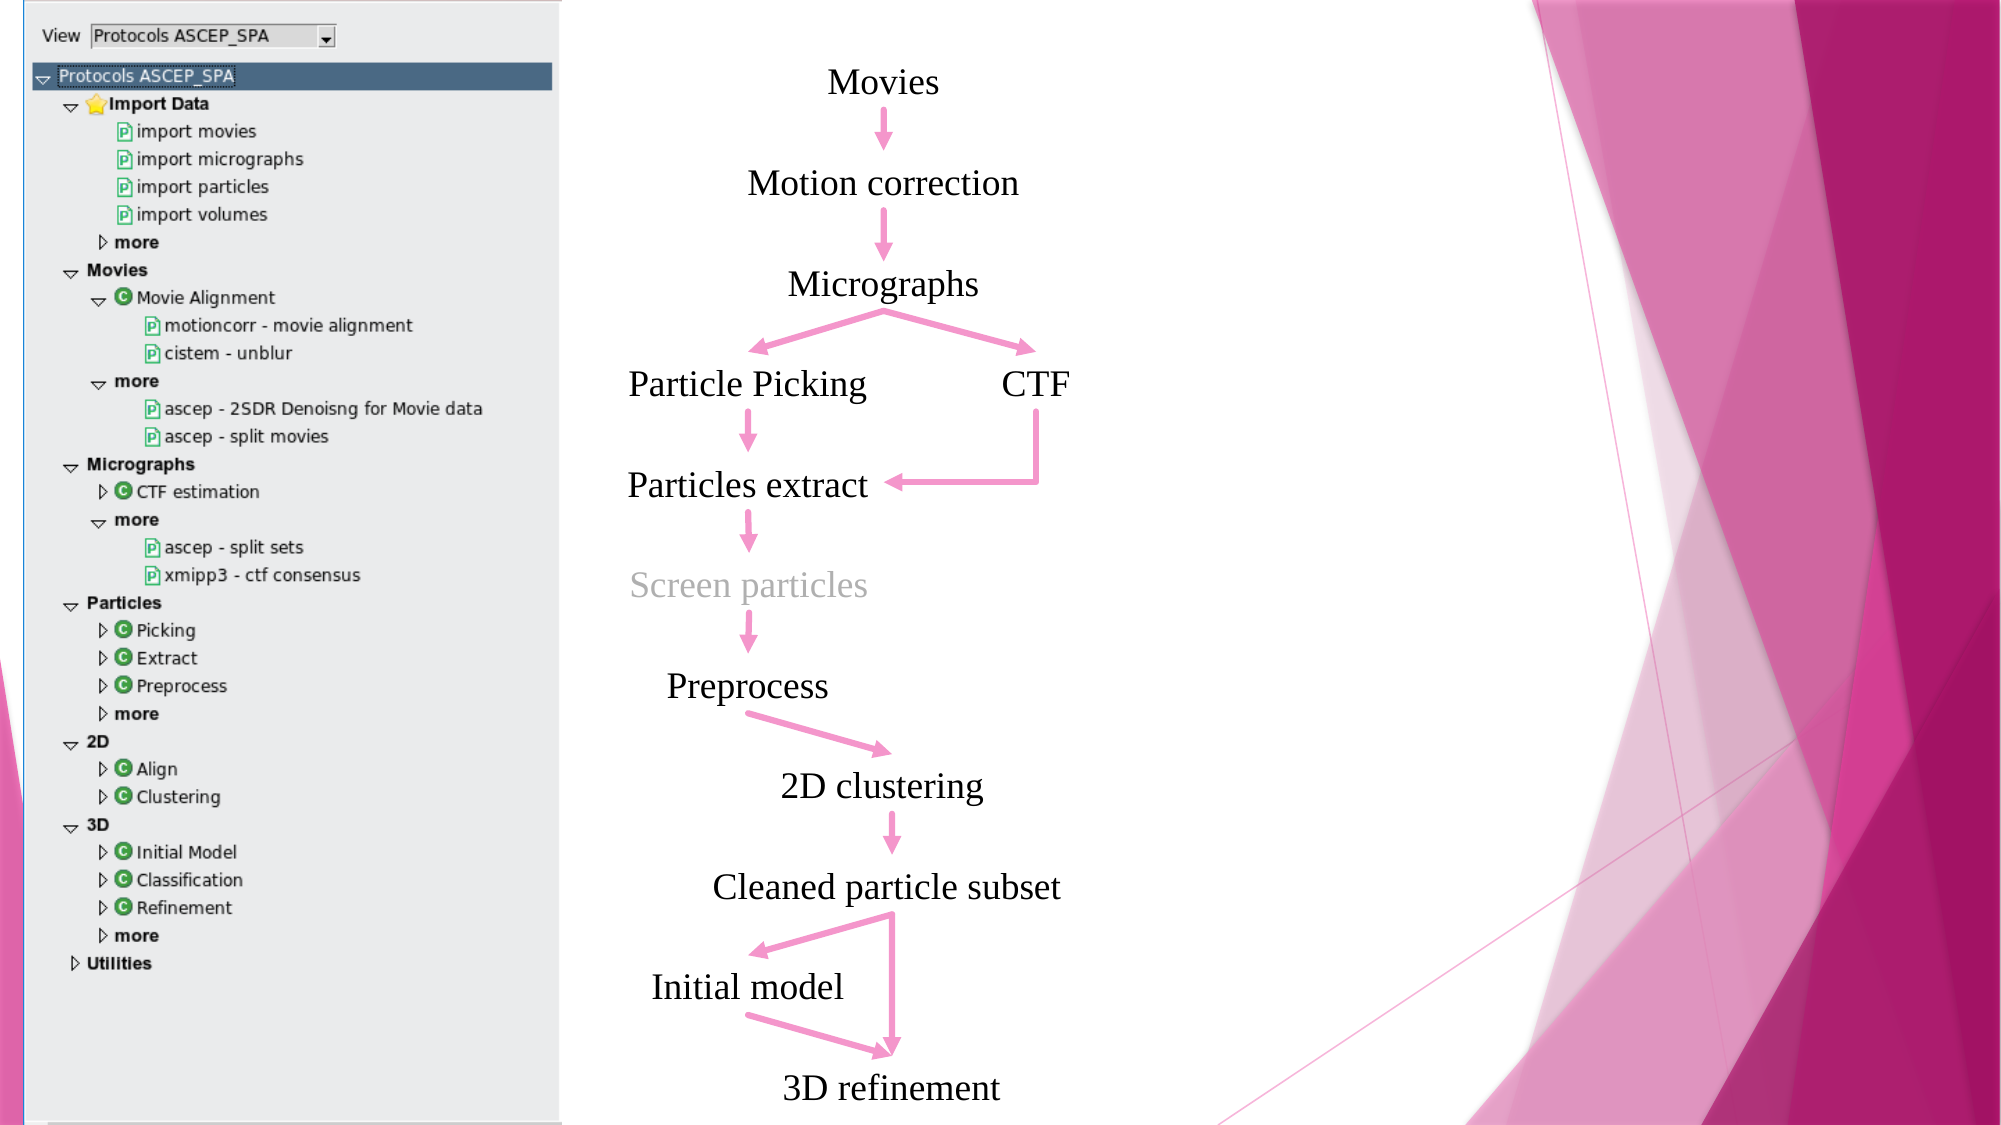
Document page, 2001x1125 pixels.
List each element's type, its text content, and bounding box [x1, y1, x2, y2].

text_box CTF [986, 351, 1086, 412]
text_box 2D clustering [765, 754, 1019, 814]
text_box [924, 371, 996, 524]
text_box Micrographs [772, 251, 995, 310]
text_box Motion correction [732, 150, 1035, 211]
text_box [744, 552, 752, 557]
text_box Screen particles [614, 552, 884, 613]
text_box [747, 713, 893, 755]
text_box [747, 1015, 886, 1057]
text_box Cleaned particle subset [697, 854, 1087, 915]
text_box Initial model [636, 955, 860, 1015]
text_box Particles extract [612, 452, 884, 513]
text_box Particle Picking [613, 351, 883, 412]
text_box Preprocess [651, 653, 845, 714]
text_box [747, 914, 891, 956]
text_box Movies [812, 49, 955, 110]
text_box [747, 311, 882, 353]
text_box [883, 311, 1037, 353]
text_box 3D refinement [768, 1055, 1016, 1116]
picture [23, 0, 562, 1125]
